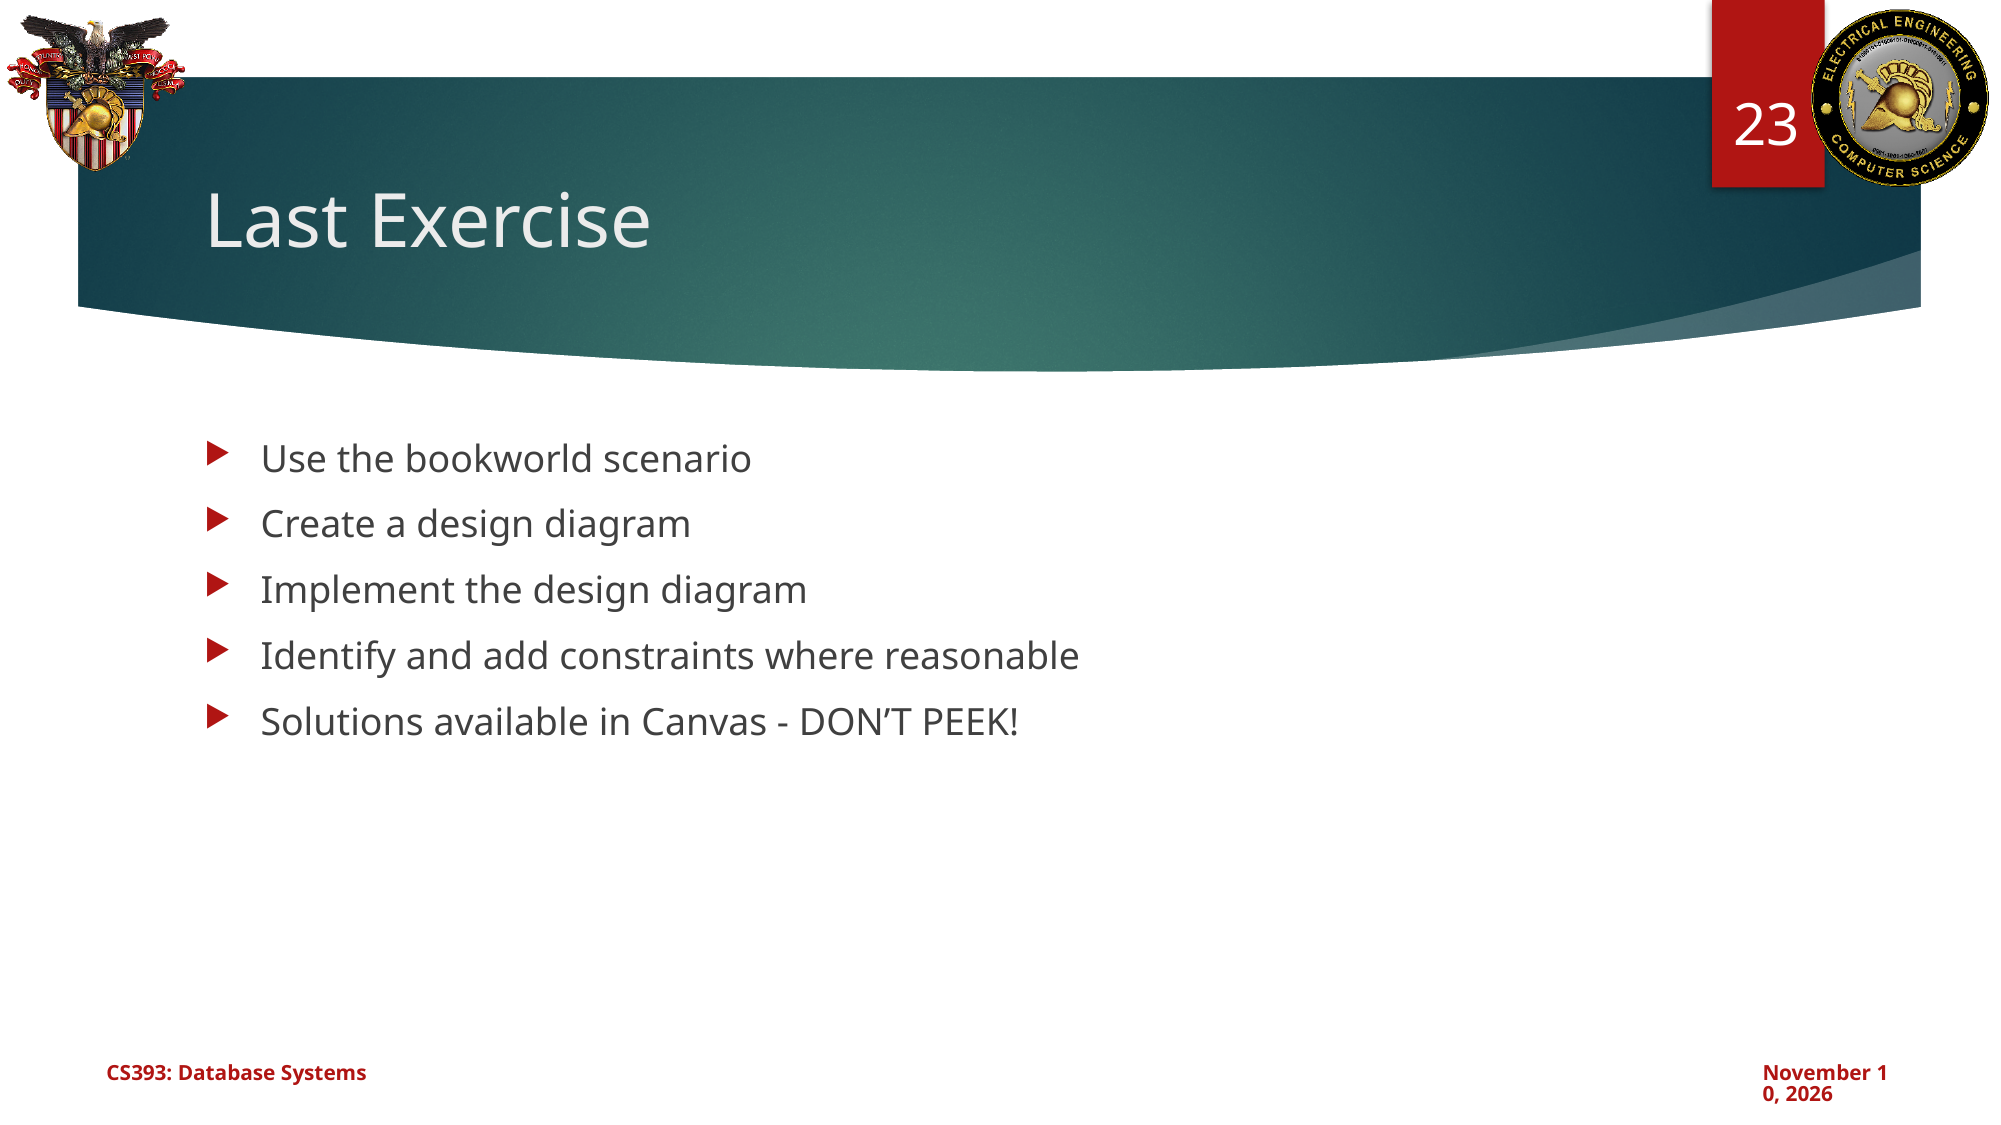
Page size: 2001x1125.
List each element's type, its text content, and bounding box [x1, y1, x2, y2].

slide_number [1747, 1048, 1910, 1099]
picture [7, 3, 185, 184]
footer CS393: Database Systems [91, 1048, 726, 1100]
list Use the bookworld scenario Create a design diagram Implement the design diagram Identify and add constraints where reasonable Solutions available in Canvas - DON’T PEEK! [189, 427, 1638, 988]
title Last Exercise [189, 159, 1638, 276]
picture [1809, 7, 1990, 188]
slide_number 23 [1698, 48, 1836, 175]
